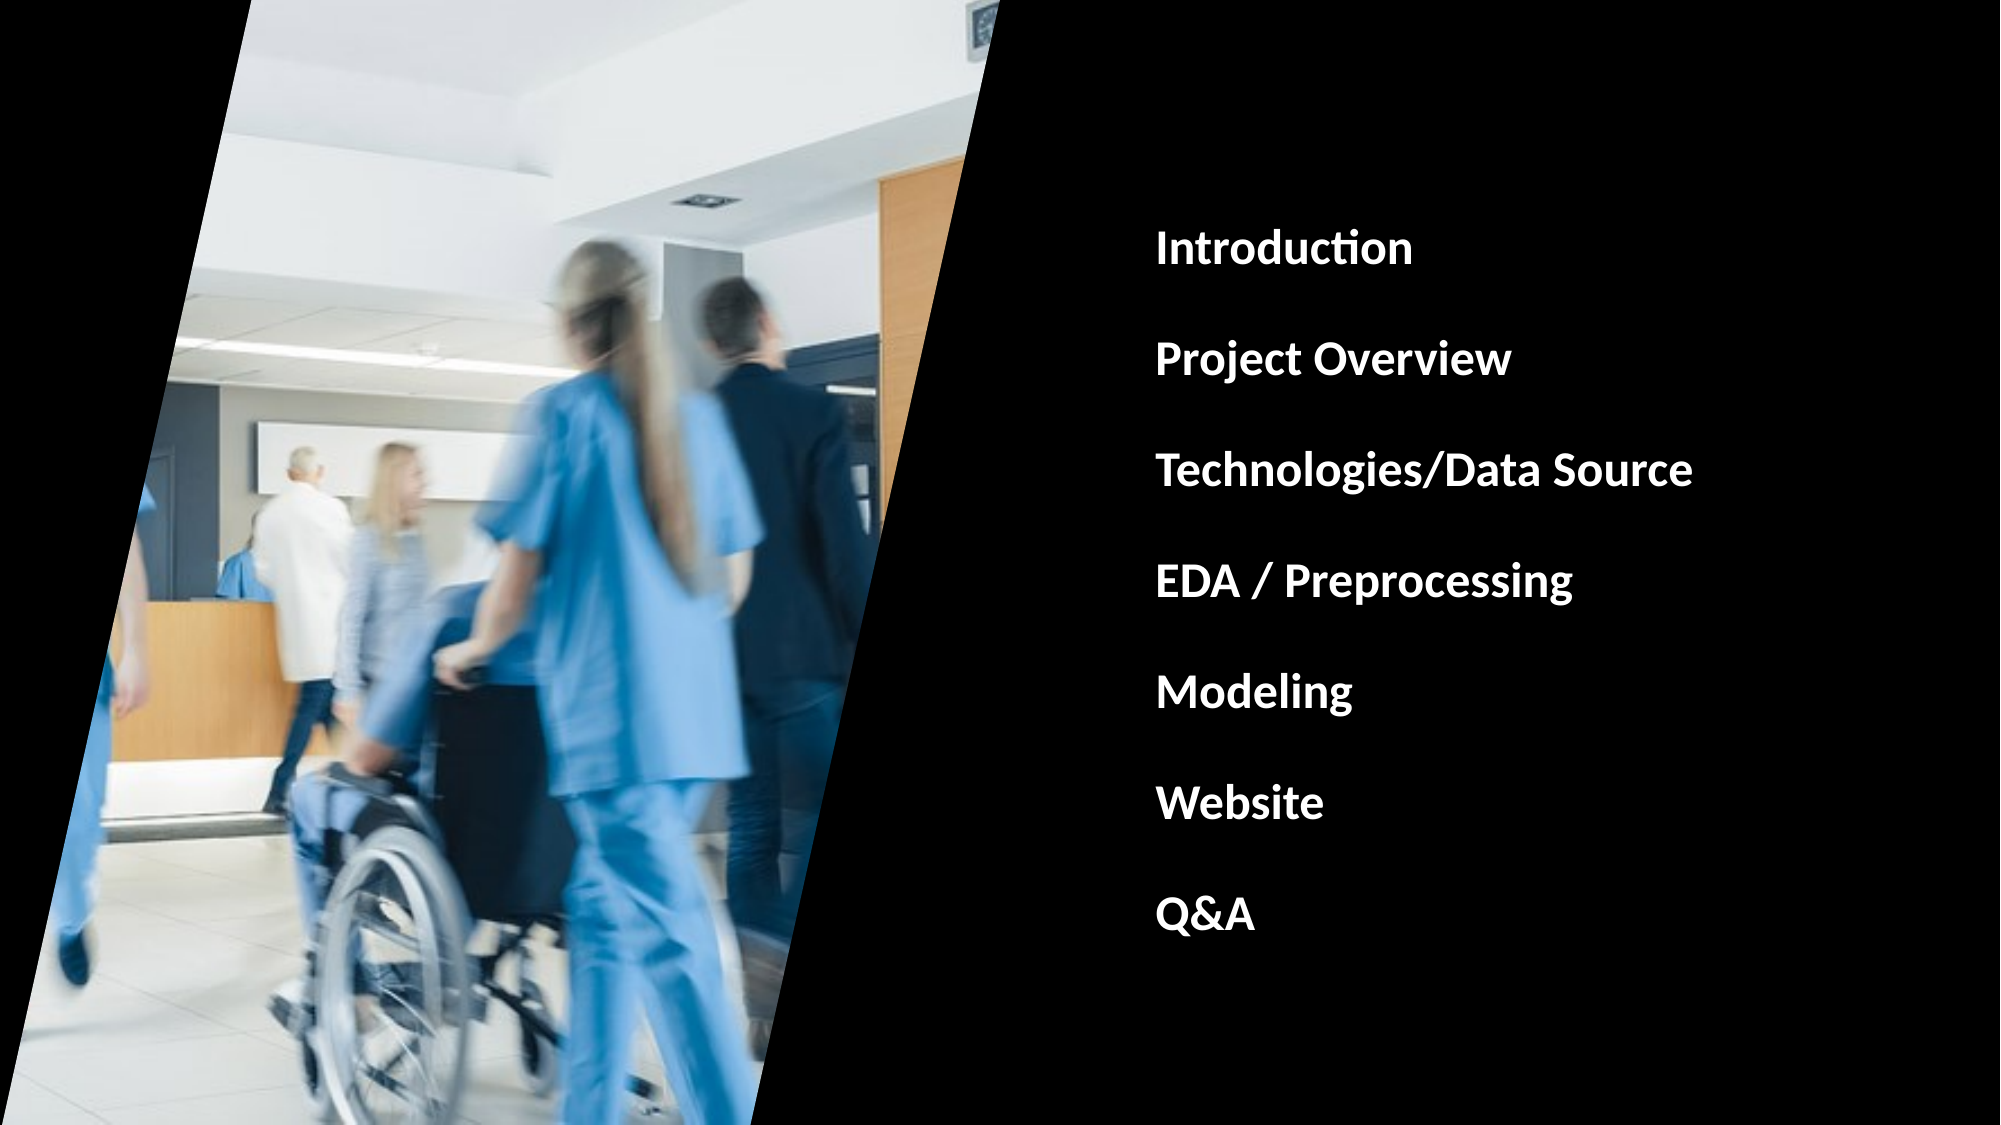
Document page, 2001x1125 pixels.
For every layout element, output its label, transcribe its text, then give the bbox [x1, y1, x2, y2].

list Introduction Project Overview Technologies/Data Source EDA / Preprocessing Modeling Website Q&A [1065, 177, 1970, 948]
picture [1, 0, 1001, 1125]
